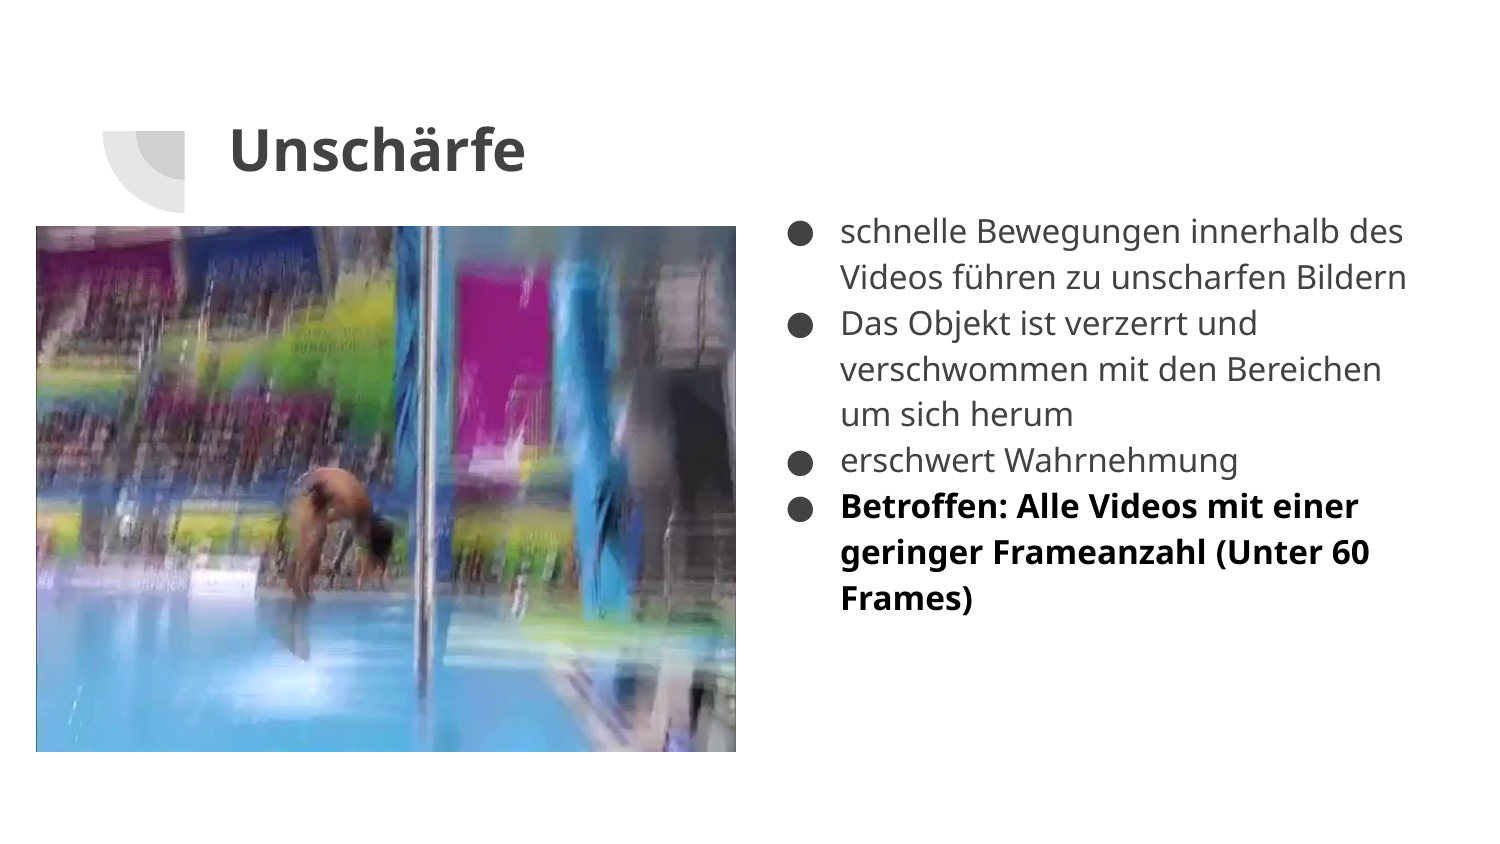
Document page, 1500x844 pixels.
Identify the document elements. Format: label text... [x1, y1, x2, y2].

title Unschärfe [213, 98, 1368, 263]
list schnelle Bewegungen innerhalb des Videos führen zu unscharfen Bildern Das Objekt ist verzerrt und verschwommen mit den Bereichen um sich herum erschwert Wahrnehmung Betroffen: Alle Videos mit einer geringer Frameanzahl (Unter 60 Frames) [750, 189, 1449, 750]
picture [35, 226, 737, 752]
